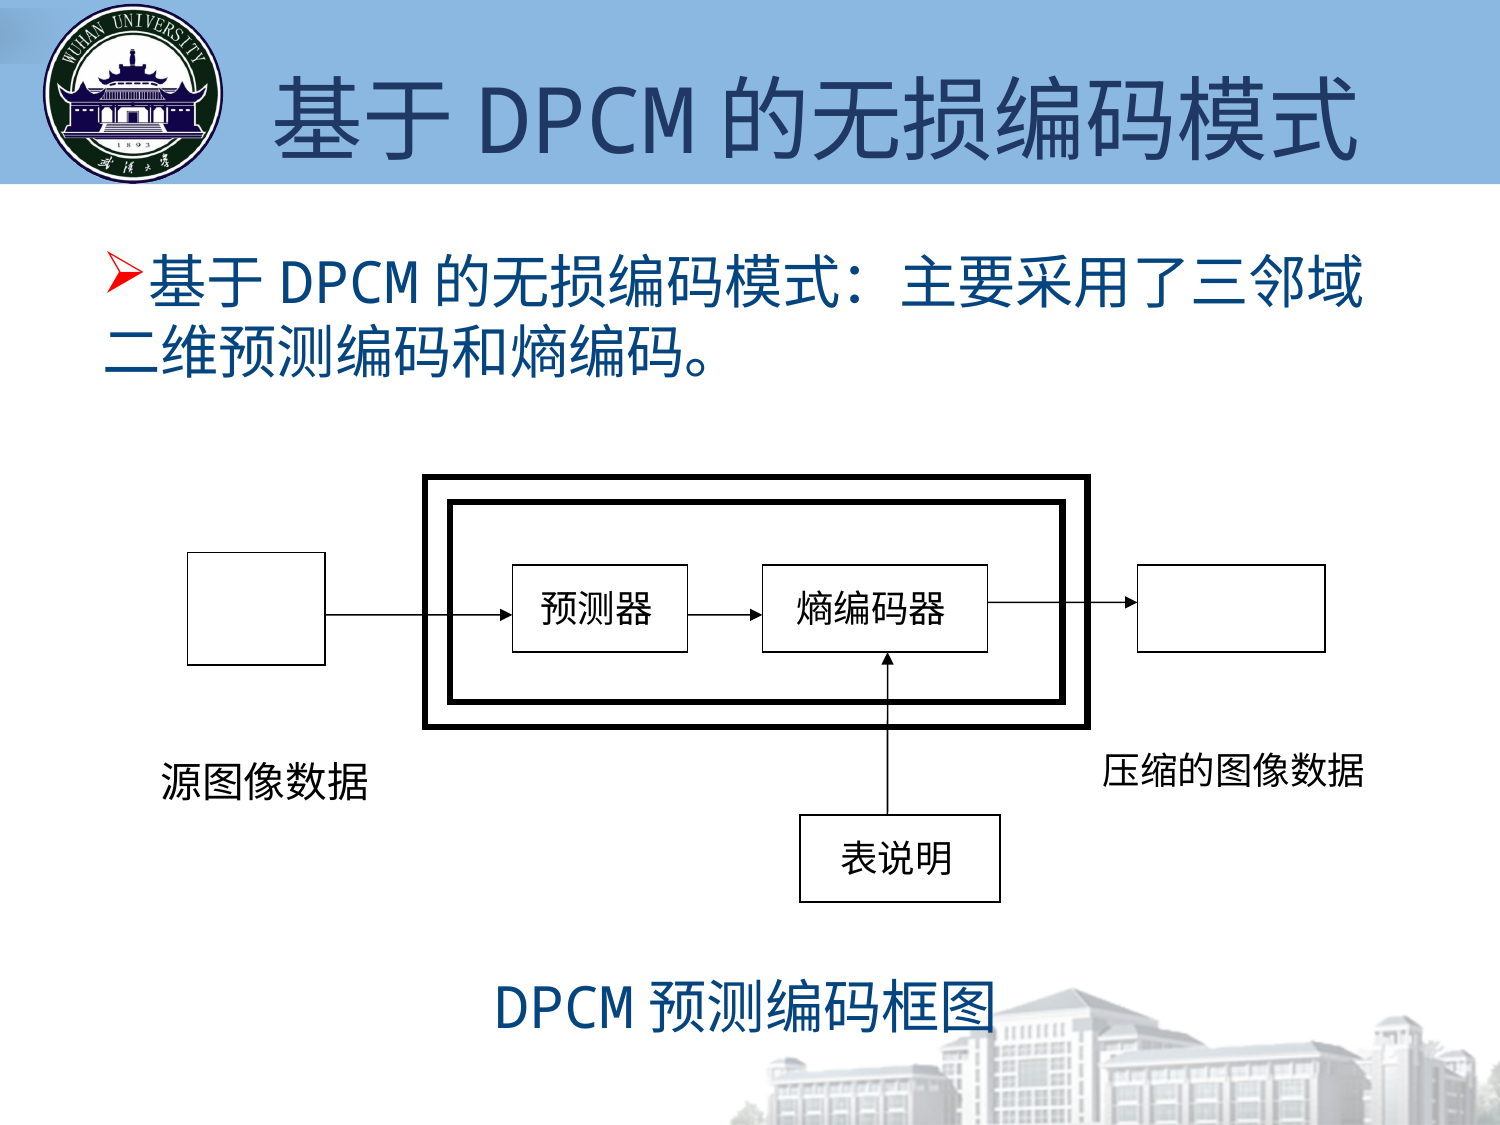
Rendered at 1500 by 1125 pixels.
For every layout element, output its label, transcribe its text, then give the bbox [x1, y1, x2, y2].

text_box [687, 608, 763, 622]
text_box 预测器 [525, 577, 668, 637]
text_box 基于DPCM的无损编码模式：主要采用了三邻域二维预测编码和熵编码。 [87, 237, 1413, 393]
text_box [1137, 564, 1325, 653]
text_box [987, 596, 1138, 609]
picture [728, 986, 1500, 1125]
text_box [800, 814, 1000, 903]
text_box 压缩的图像数据 [1087, 739, 1380, 800]
picture [42, 3, 224, 184]
text_box [324, 608, 513, 622]
text_box 源图像数据 [145, 748, 385, 813]
text_box 表说明 [825, 827, 968, 888]
title 基于DPCM的无损编码模式 [256, 30, 1500, 218]
text_box DPCM预测编码框图 [480, 963, 1014, 1048]
text_box [187, 552, 325, 665]
text_box [881, 652, 894, 815]
text_box [424, 477, 1088, 728]
text_box 熵编码器 [781, 577, 962, 637]
